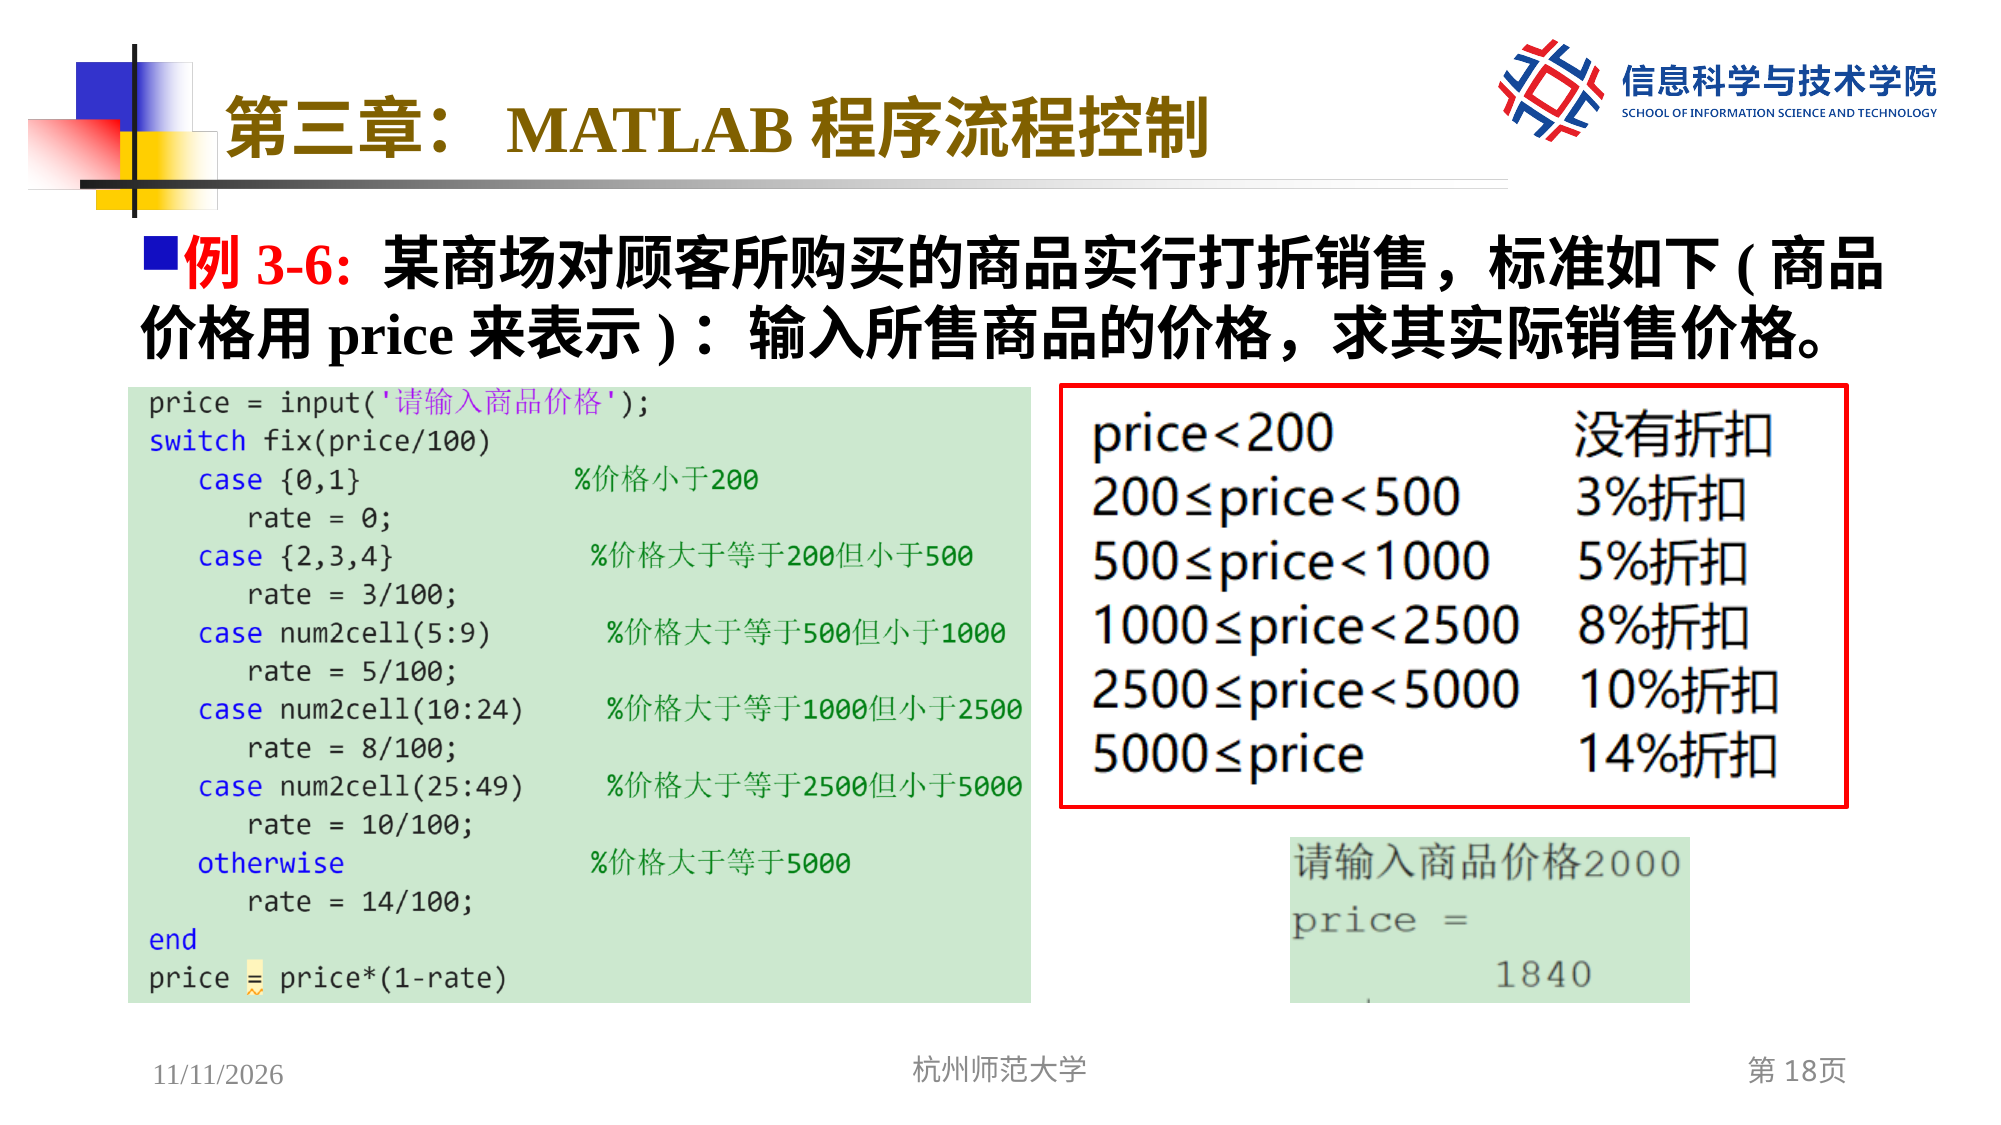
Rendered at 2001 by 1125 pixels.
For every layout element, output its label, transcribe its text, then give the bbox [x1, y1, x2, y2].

footer 杭州师范大学 [662, 1042, 1338, 1103]
slide_number 第18页 [1412, 1042, 1863, 1103]
picture [1290, 837, 1690, 1003]
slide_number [137, 1042, 588, 1103]
picture [1063, 387, 1845, 805]
list 例3-6: 某商场对顾客所购买的商品实行打折销售，标准如下(商品价格用price来表示)：输入所售商品的价格，求其实际销售价格。 [87, 218, 1908, 1021]
picture [28, 39, 1937, 218]
picture [127, 387, 1031, 1003]
title 第三章：MATLAB程序流程控制 [208, 87, 1490, 176]
